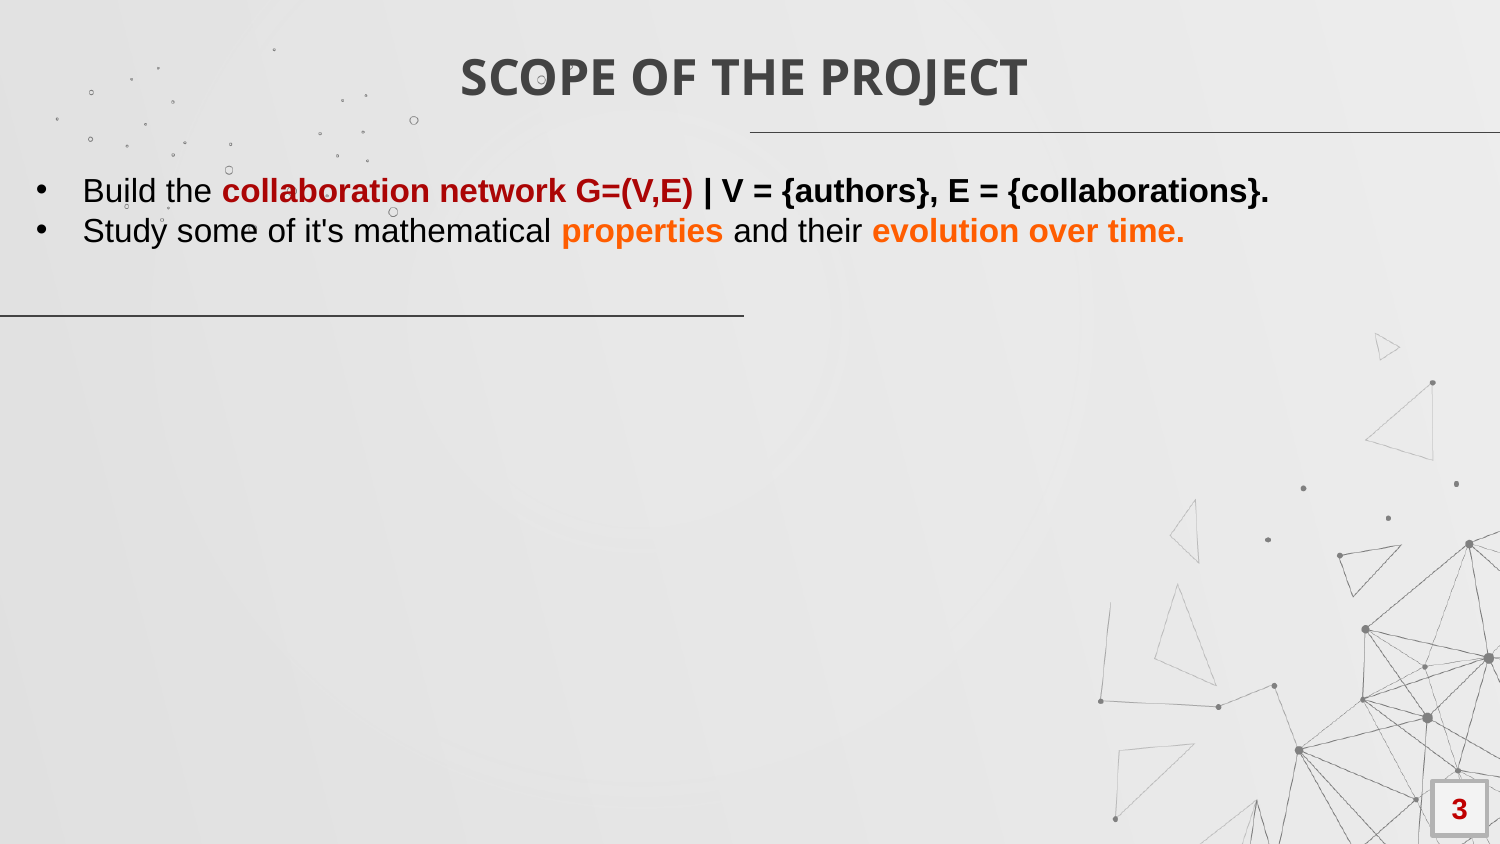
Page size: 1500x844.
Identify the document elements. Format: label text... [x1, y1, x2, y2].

text_box SCOPE OF THE PROJECT [380, 49, 1109, 121]
text_box Build the collaboration network G=(V,E) | V = {authors}, E = {collaborations}. Study some of it's mathematical properties and their evolution over time. [20, 161, 1469, 257]
text_box 3 [1430, 779, 1489, 838]
picture [0, 0, 1500, 844]
